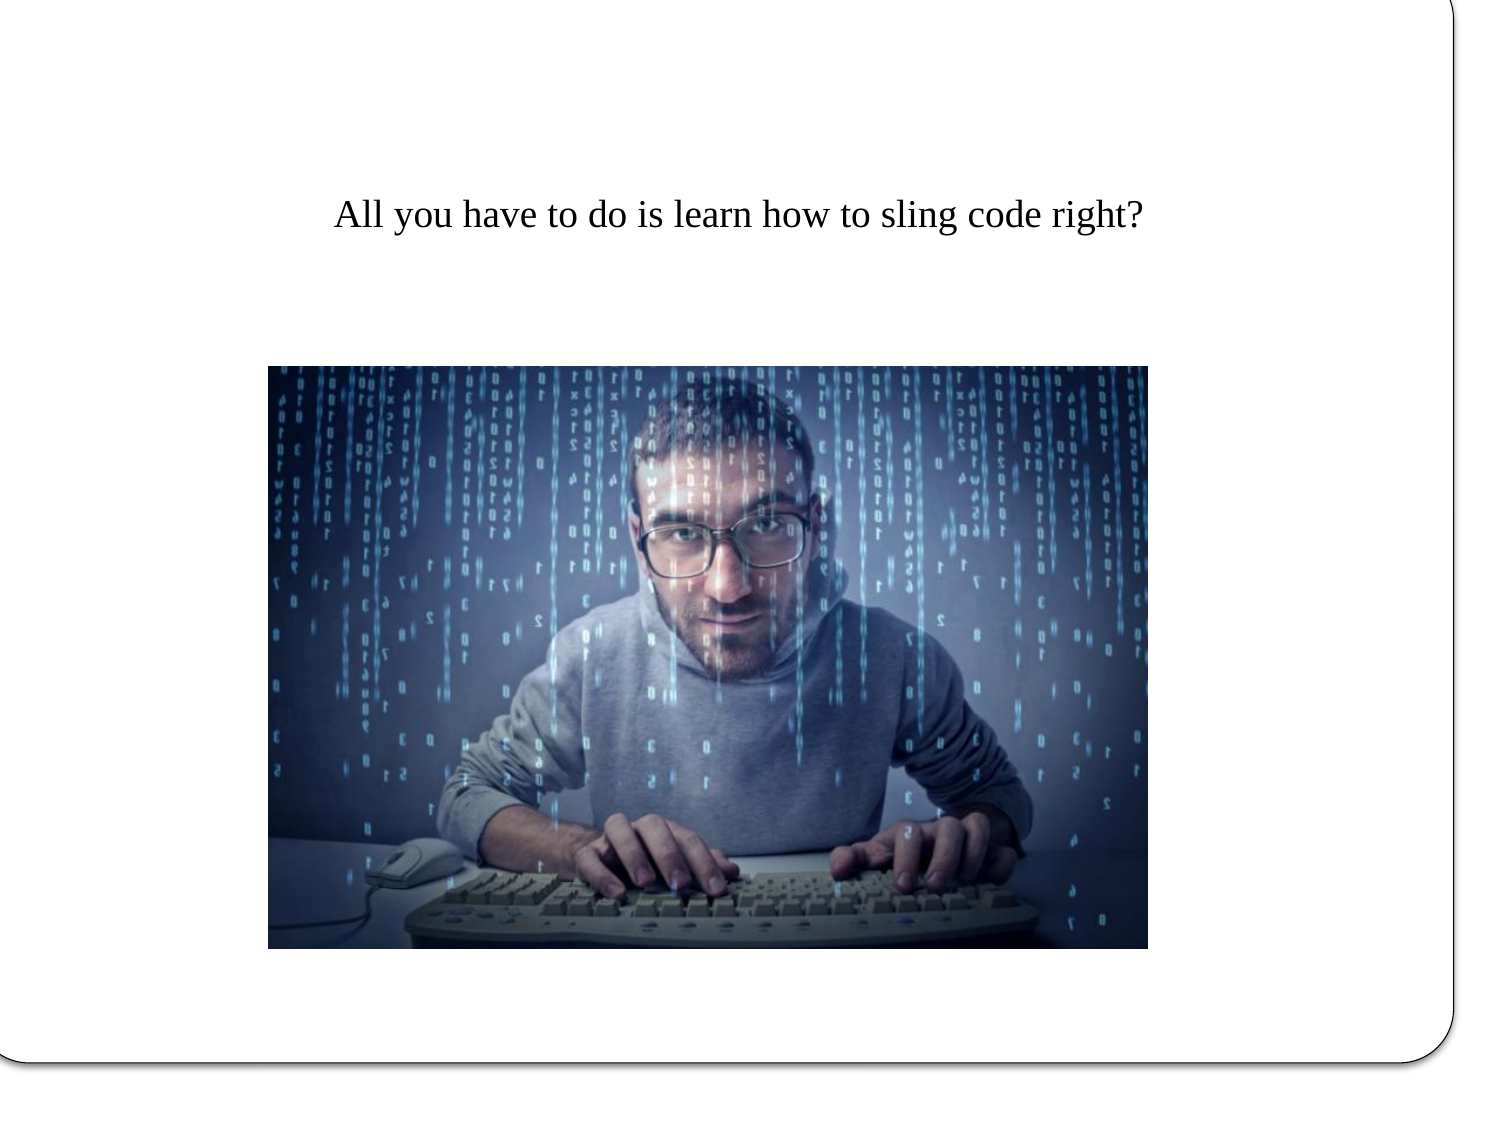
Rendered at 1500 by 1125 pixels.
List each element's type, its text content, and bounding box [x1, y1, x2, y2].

title All you have to do is learn how to sling code right? [126, 179, 1353, 320]
picture [268, 365, 1148, 949]
